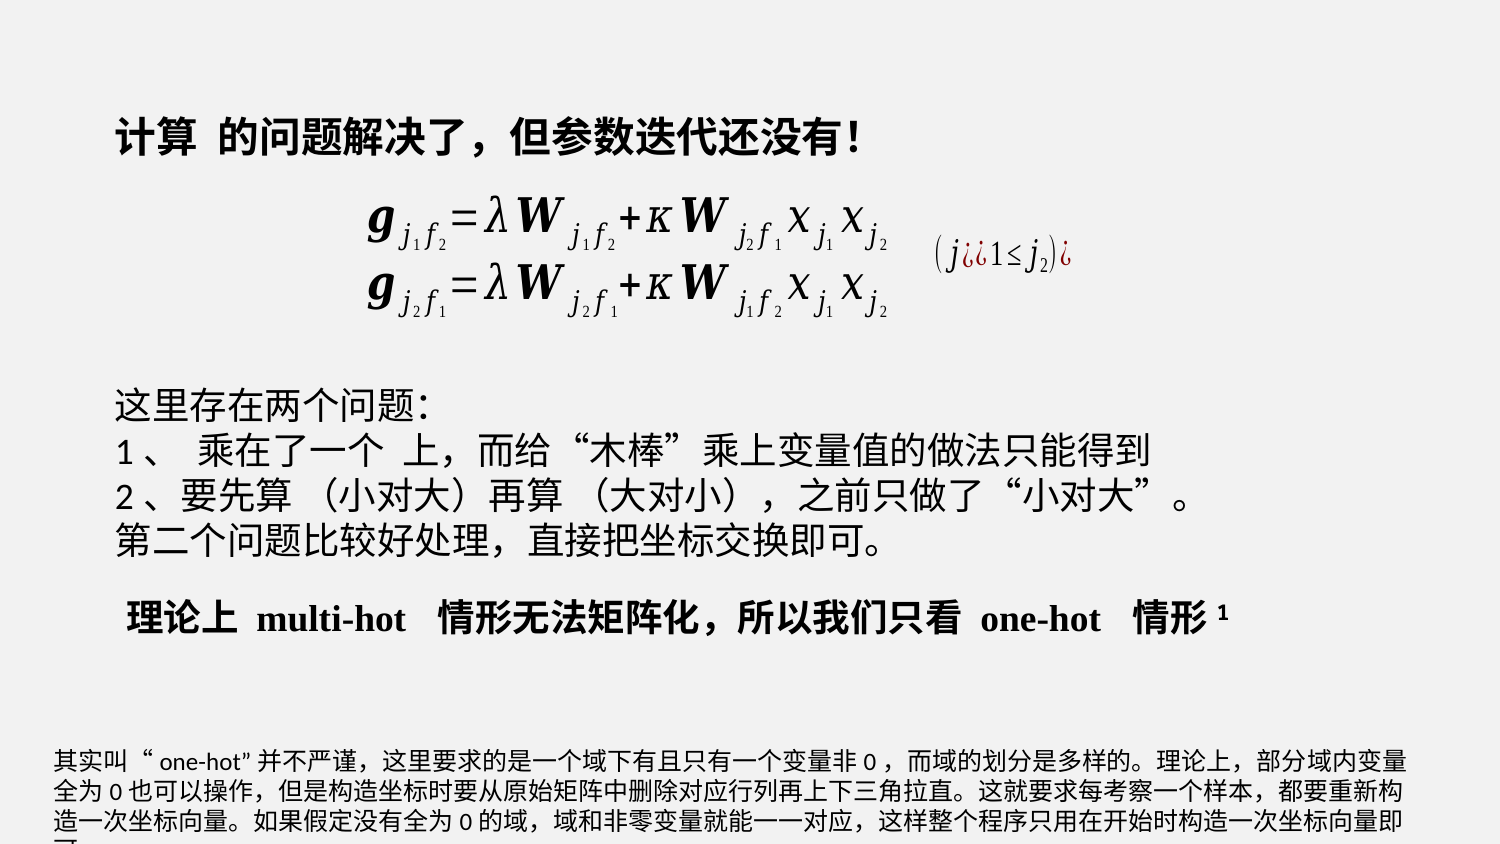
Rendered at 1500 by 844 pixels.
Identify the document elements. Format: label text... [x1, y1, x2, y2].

text_box 其实叫“one-hot”并不严谨，这里要求的是一个域下有且只有一个变量非0，而域的划分是多样的。理论上，部分域内变量全为0也可以操作，但是构造坐标时要从原始矩阵中删除对应行列再上下三角拉直。这就要求每考察一个样本，都要重新构造一次坐标向量。如果假定没有全为0的域，域和非零变量就能一一对应，这样整个程序只用在开始时构造一次坐标向量即可。 [38, 737, 1433, 844]
text_box 理论上 multi-hot 情形无法矩阵化，所以我们只看 one-hot 情形1 [111, 586, 1245, 647]
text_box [366, 190, 1073, 323]
